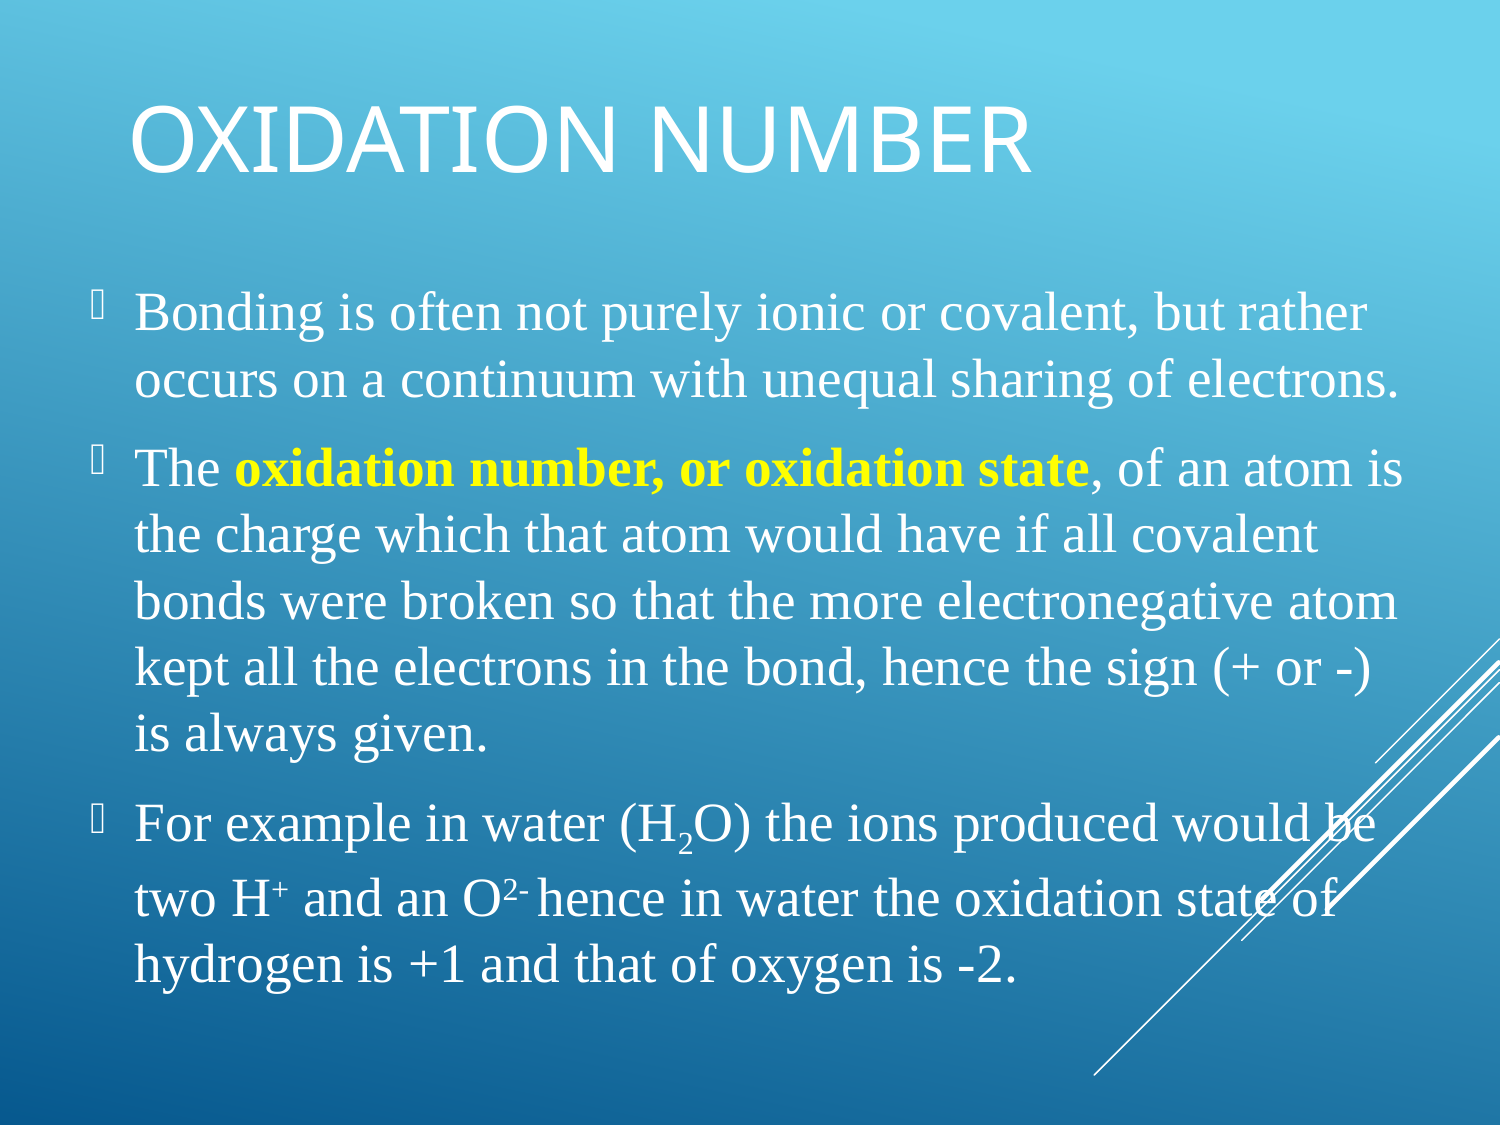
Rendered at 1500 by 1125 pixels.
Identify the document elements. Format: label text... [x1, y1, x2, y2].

list Bonding is often not purely ionic or covalent, but rather occurs on a continuum with unequal sharing of electrons. The oxidation number, or oxidation state, of an atom is the charge which that atom would have if all covalent bonds were broken so that the more electronegative atom kept all the electrons in the bond, hence the sign (+ or -) is always given. For example in water (H2O) the ions produced would be two H+ and an O2- hence in water the oxidation state of hydrogen is +1 and that of oxygen is -2. [75, 231, 1425, 1038]
title Oxidation Number [112, 54, 1425, 218]
